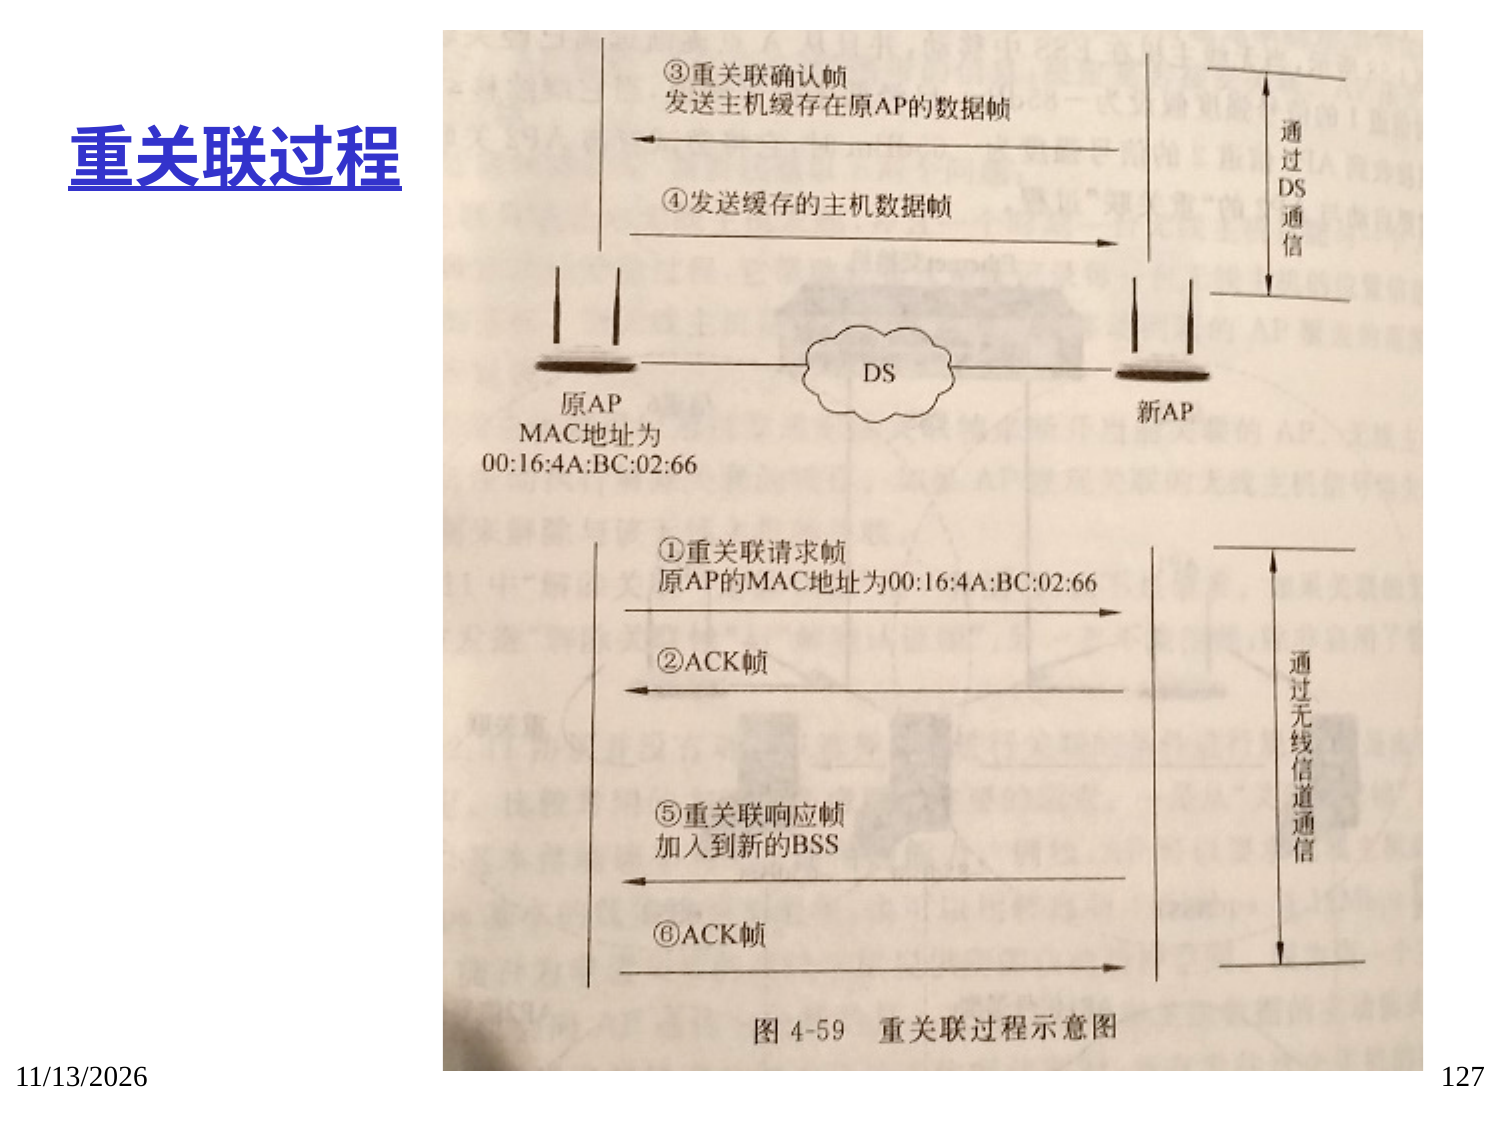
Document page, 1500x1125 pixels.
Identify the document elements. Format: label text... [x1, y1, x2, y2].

slide_number 127 [1187, 1049, 1500, 1125]
picture [442, 30, 1424, 1071]
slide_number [0, 1049, 313, 1125]
text_box 重关联过程 [53, 90, 437, 219]
